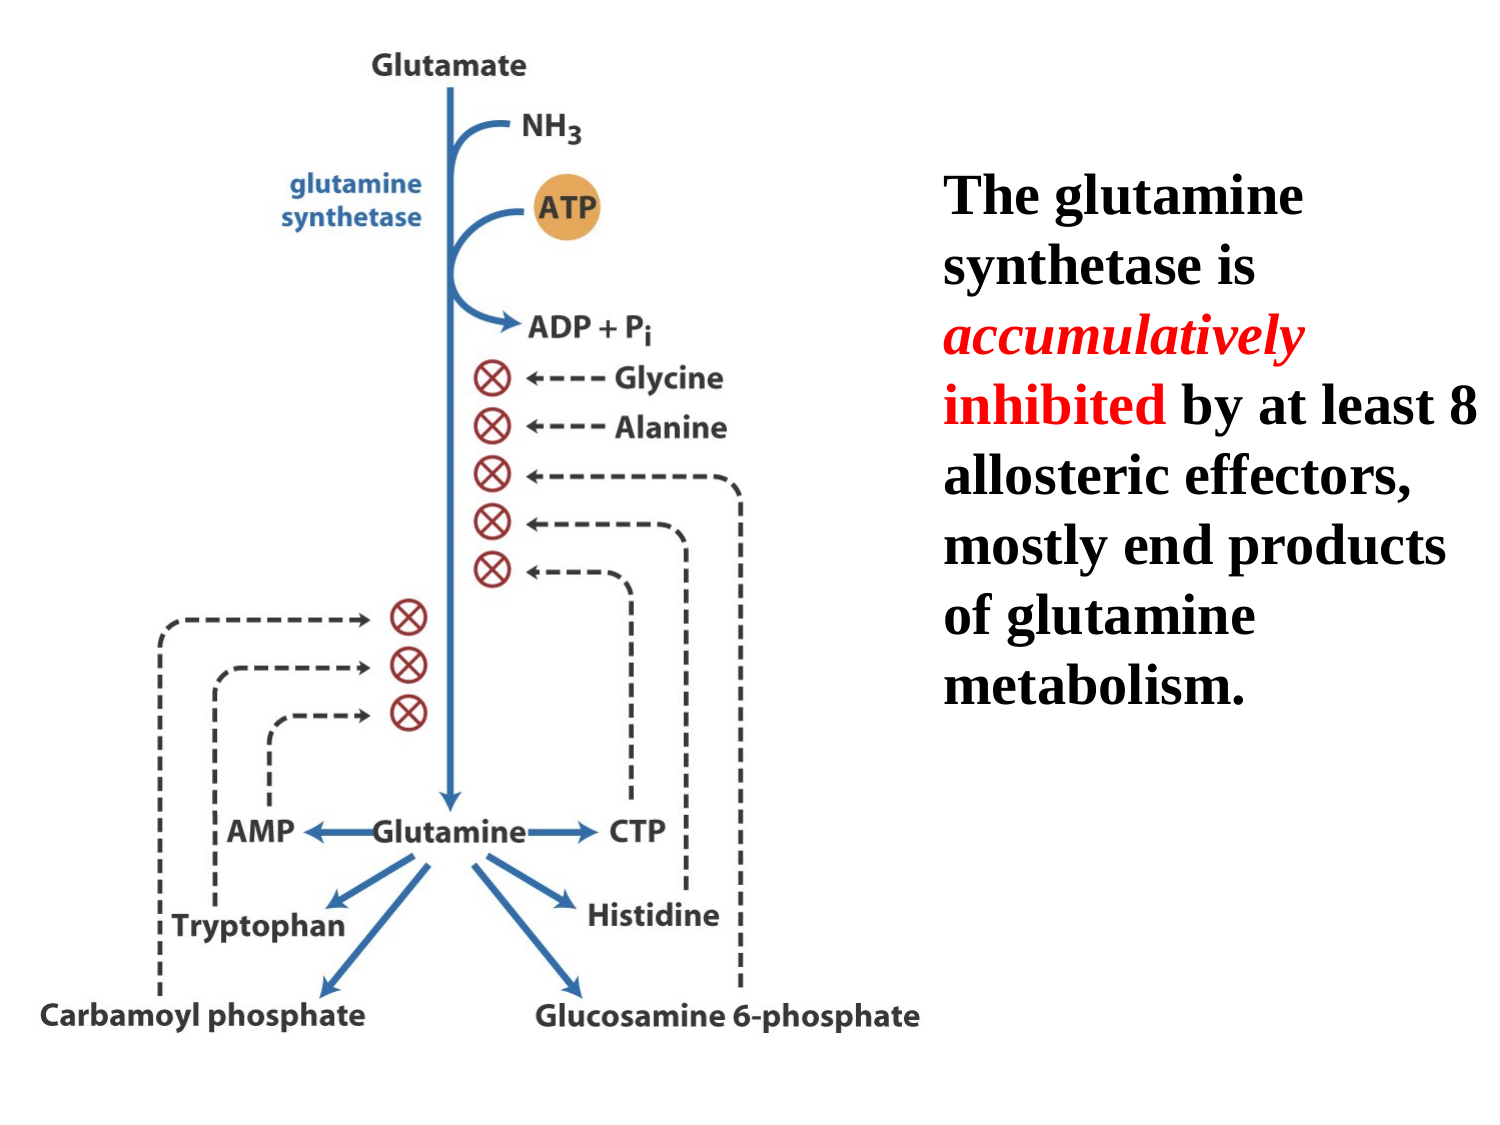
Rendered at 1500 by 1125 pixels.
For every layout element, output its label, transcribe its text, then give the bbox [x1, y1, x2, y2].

text_box The glutamine synthetase is accumulatively inhibited by at least 8 allosteric effectors, mostly end products of glutamine metabolism. [933, 149, 1494, 794]
picture [29, 42, 929, 1044]
